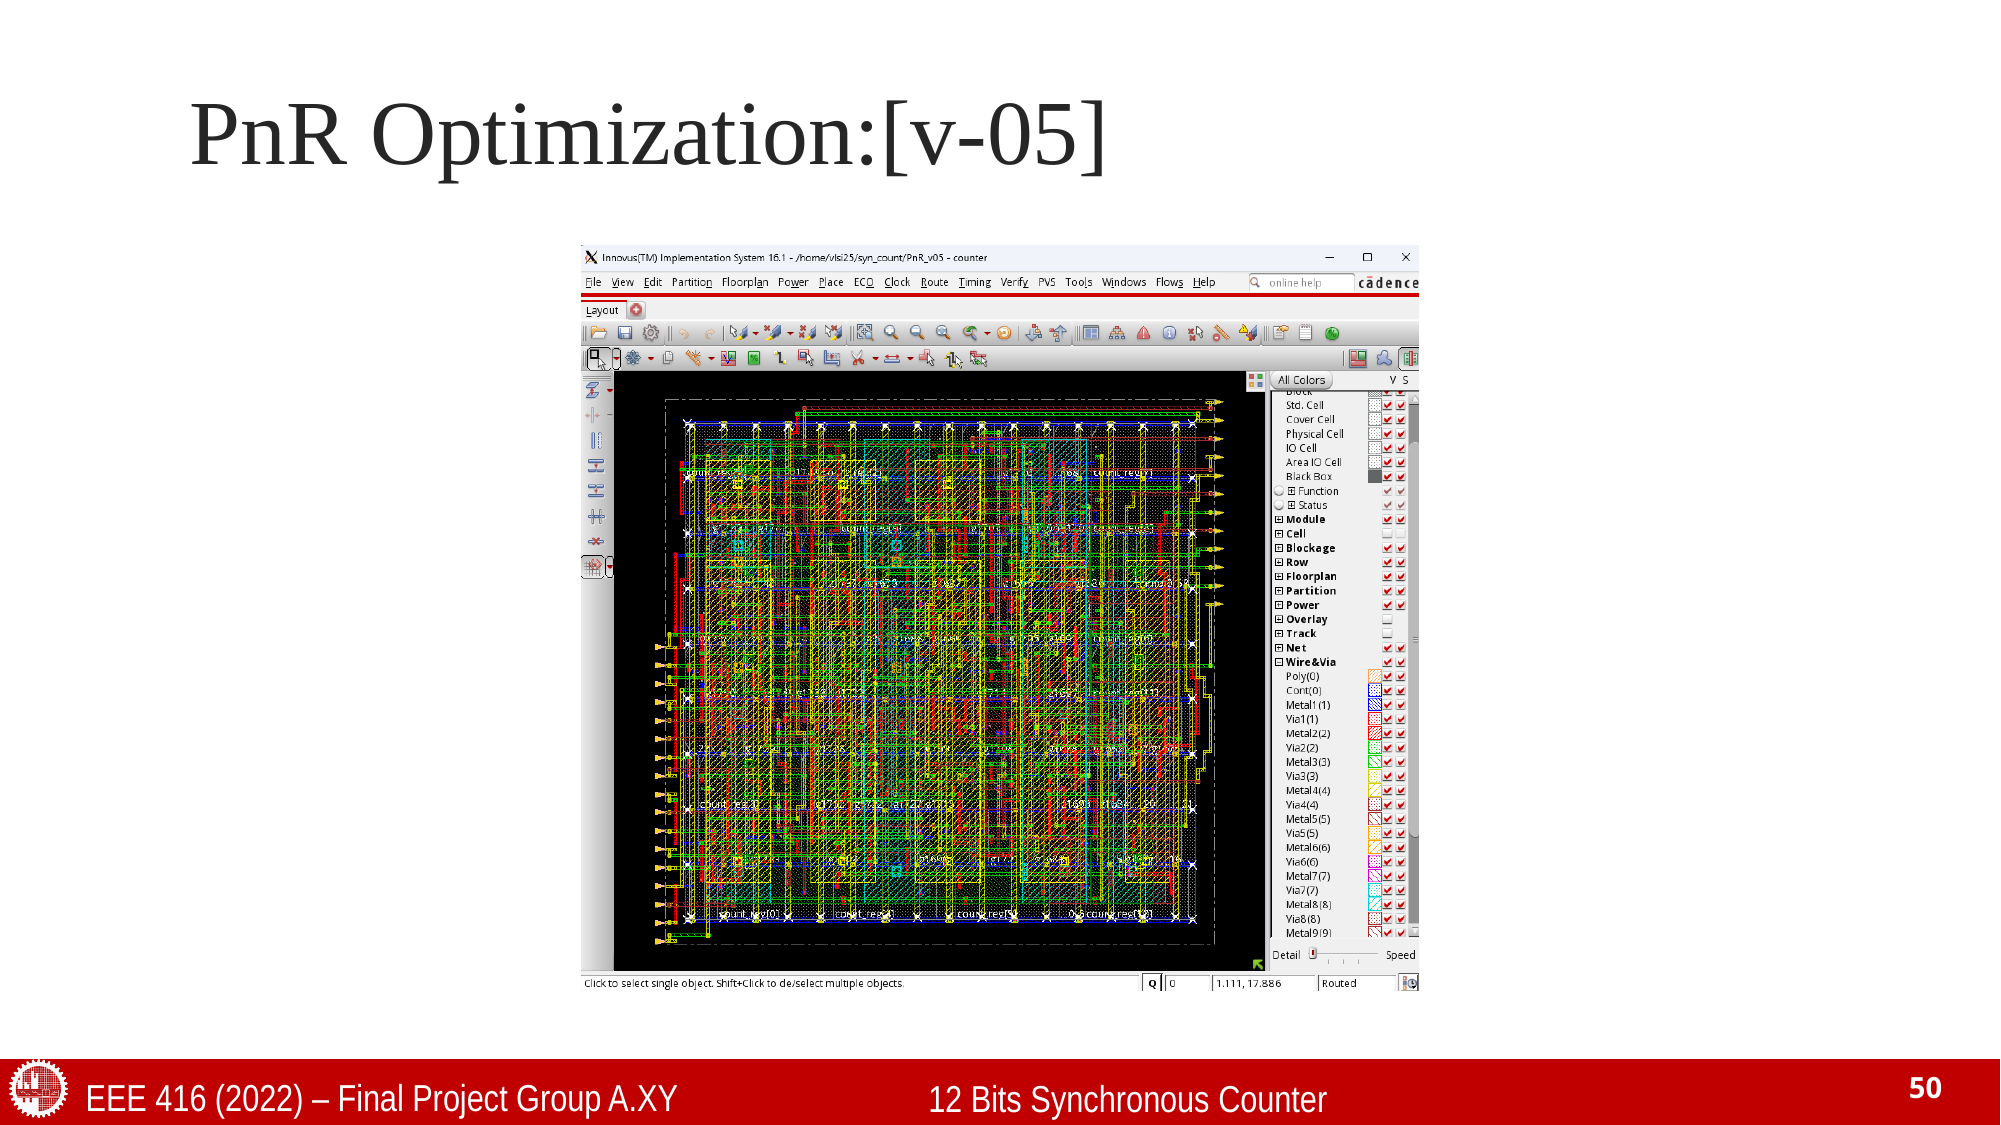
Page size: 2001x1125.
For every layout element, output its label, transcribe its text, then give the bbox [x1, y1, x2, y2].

slide_number 50 [1871, 1066, 1958, 1118]
footer 12 Bits Synchronous Counter [721, 1067, 1543, 1125]
slide_number EEE 416 (2022) – Final Project Group A.XY [70, 1066, 722, 1125]
picture [8, 1059, 71, 1118]
title PnR Optimization:[v-05] [174, 75, 1825, 195]
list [581, 244, 1419, 991]
